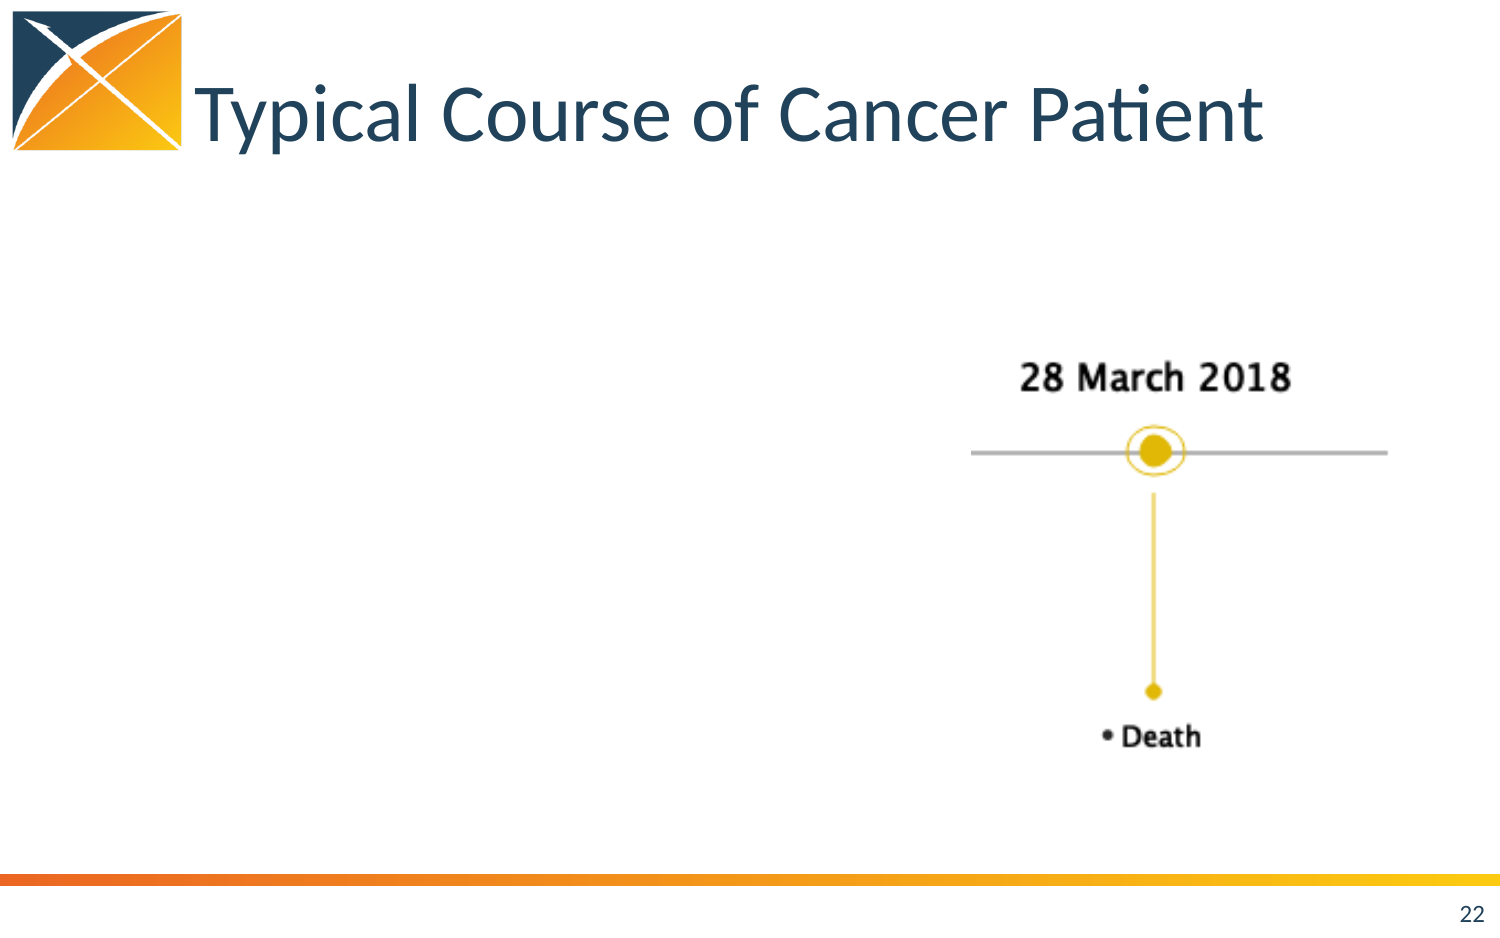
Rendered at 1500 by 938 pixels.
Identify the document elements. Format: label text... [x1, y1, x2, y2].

slide_number 22 [1149, 887, 1500, 938]
picture [971, 279, 1417, 805]
picture [0, 0, 206, 167]
title Typical Course of Cancer Patient [179, 50, 1417, 166]
